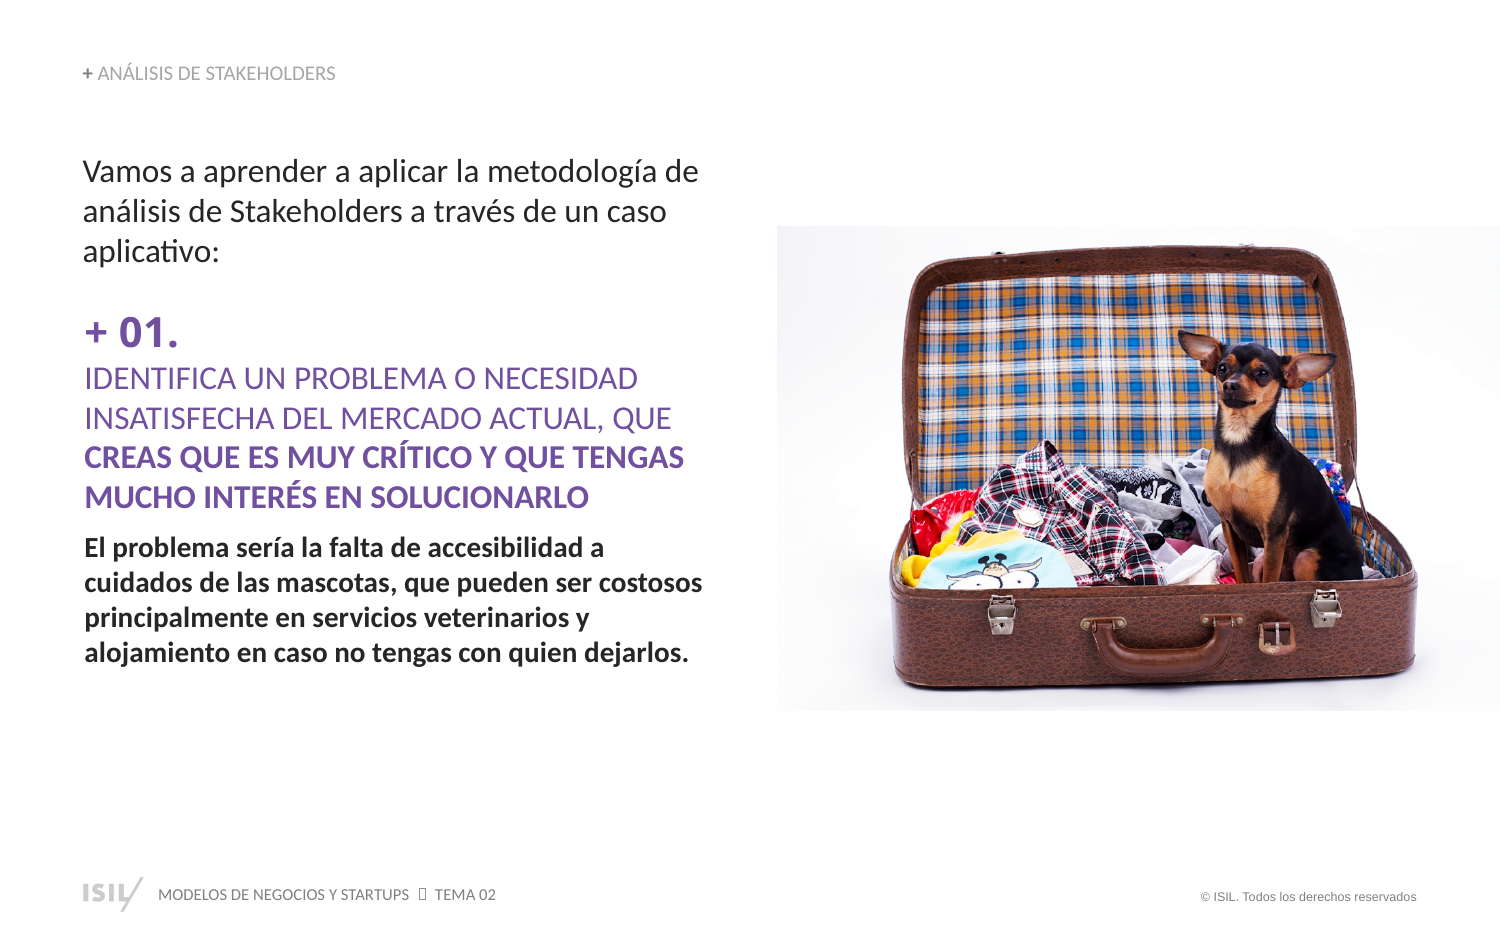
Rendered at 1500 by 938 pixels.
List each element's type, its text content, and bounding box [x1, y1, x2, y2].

text_box Vamos a aprender a aplicar la metodología de análisis de Stakeholders a través de un caso aplicativo: [82, 149, 723, 270]
picture [777, 226, 1500, 711]
text_box + 01. IDENTIFICA UN PROBLEMA O NECESIDAD INSATISFECHA DEL MERCADO ACTUAL, QUE CREAS QUE ES MUY CRÍTICO Y QUE TENGAS MUCHO INTERÉS EN SOLUCIONARLO El problema sería la falta de accesibilidad a cuidados de las mascotas, que pueden ser costosos principalmente en servicios veterinarios y alojamiento en caso no tengas con quien dejarlos. [82, 305, 721, 668]
text_box + ANÁLISIS DE STAKEHOLDERS [82, 61, 721, 85]
